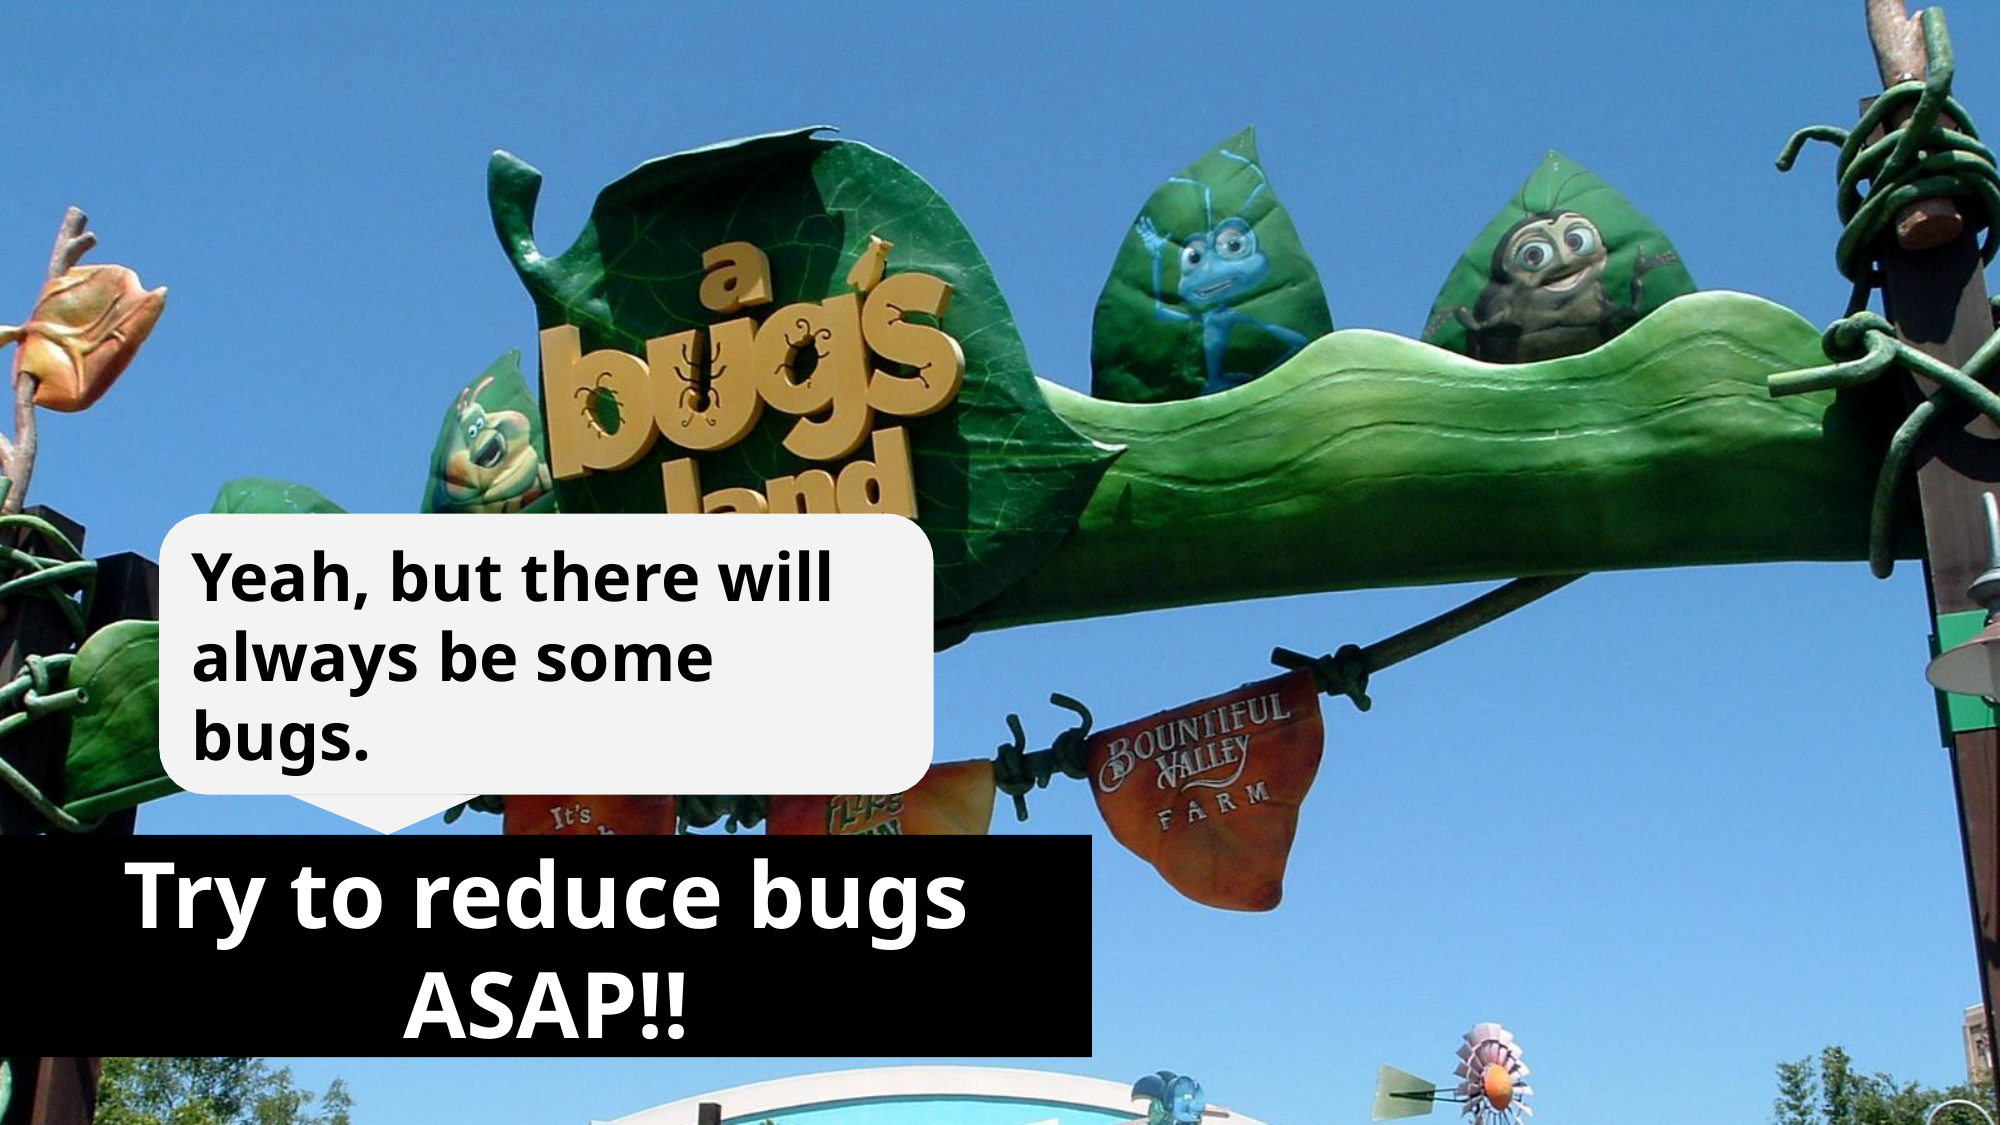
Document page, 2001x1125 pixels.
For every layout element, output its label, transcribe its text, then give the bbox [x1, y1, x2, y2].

text_box [0, 0, 2000, 1125]
text_box [159, 513, 934, 835]
text_box Yeah, but there will always be some bugs. [188, 529, 898, 774]
text_box Try to reduce bugs ASAP!! [0, 834, 1092, 1058]
